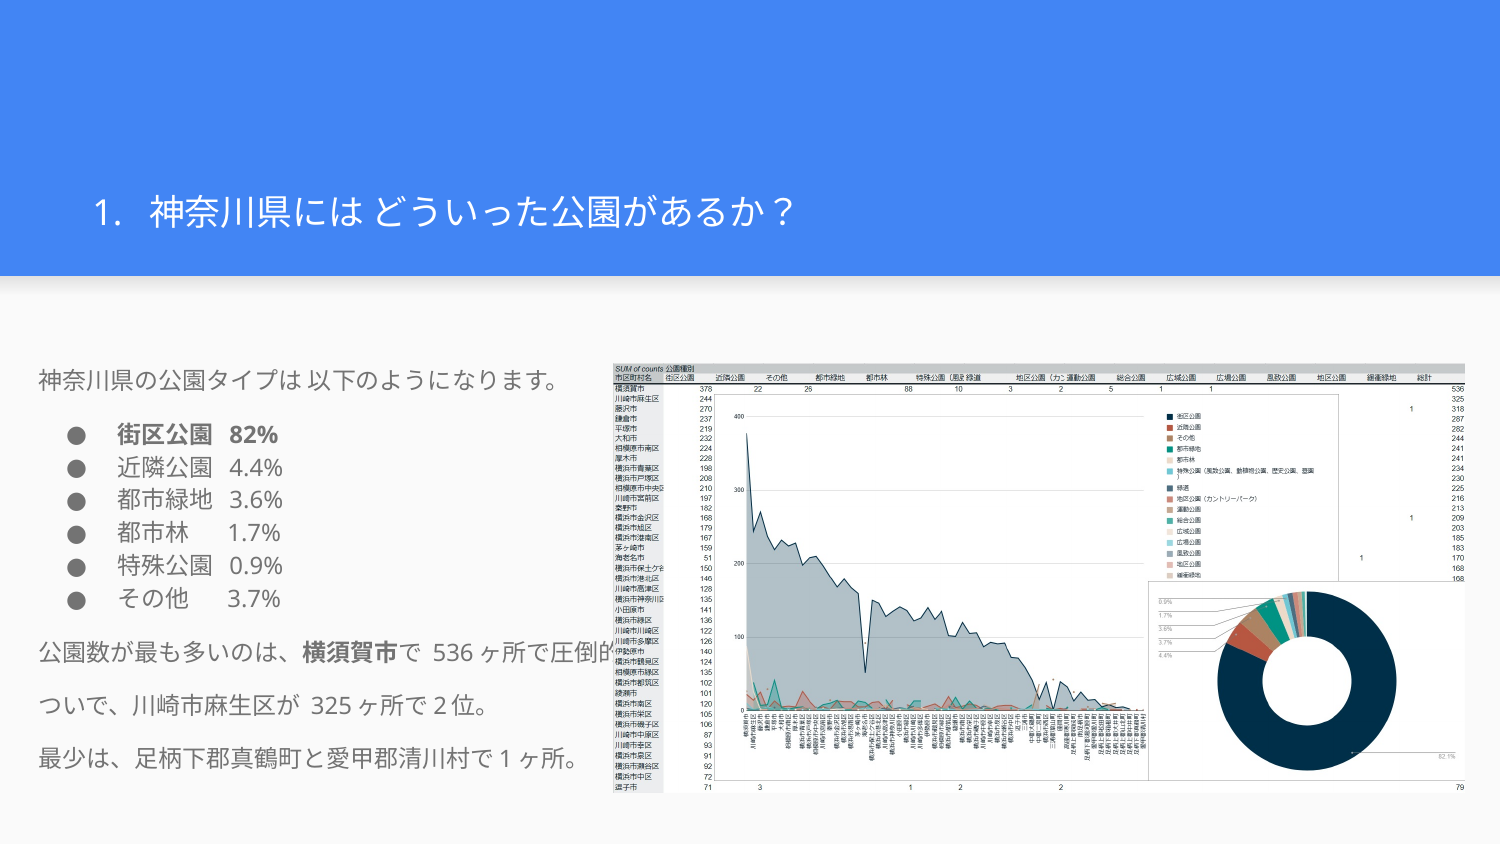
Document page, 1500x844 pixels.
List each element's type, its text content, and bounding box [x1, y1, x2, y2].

title 1. 神奈川県には どういった公園があるか？ [77, 121, 1427, 248]
list 神奈川県の公園タイプは 以下のようになります。 街区公園 82% 近隣公園 4.4% 都市緑地 3.6% 都市林 1.7% 特殊公園 0.9% その他 3.7% 公園数が最も多いのは、横須賀市で 536ヶ所で圧倒的。 ついで、川崎市麻生区が 325ヶ所で2位。 最少は、足柄下郡真鶴町と愛甲郡清川村で1ヶ所。 [23, 346, 707, 793]
picture [612, 362, 1466, 793]
